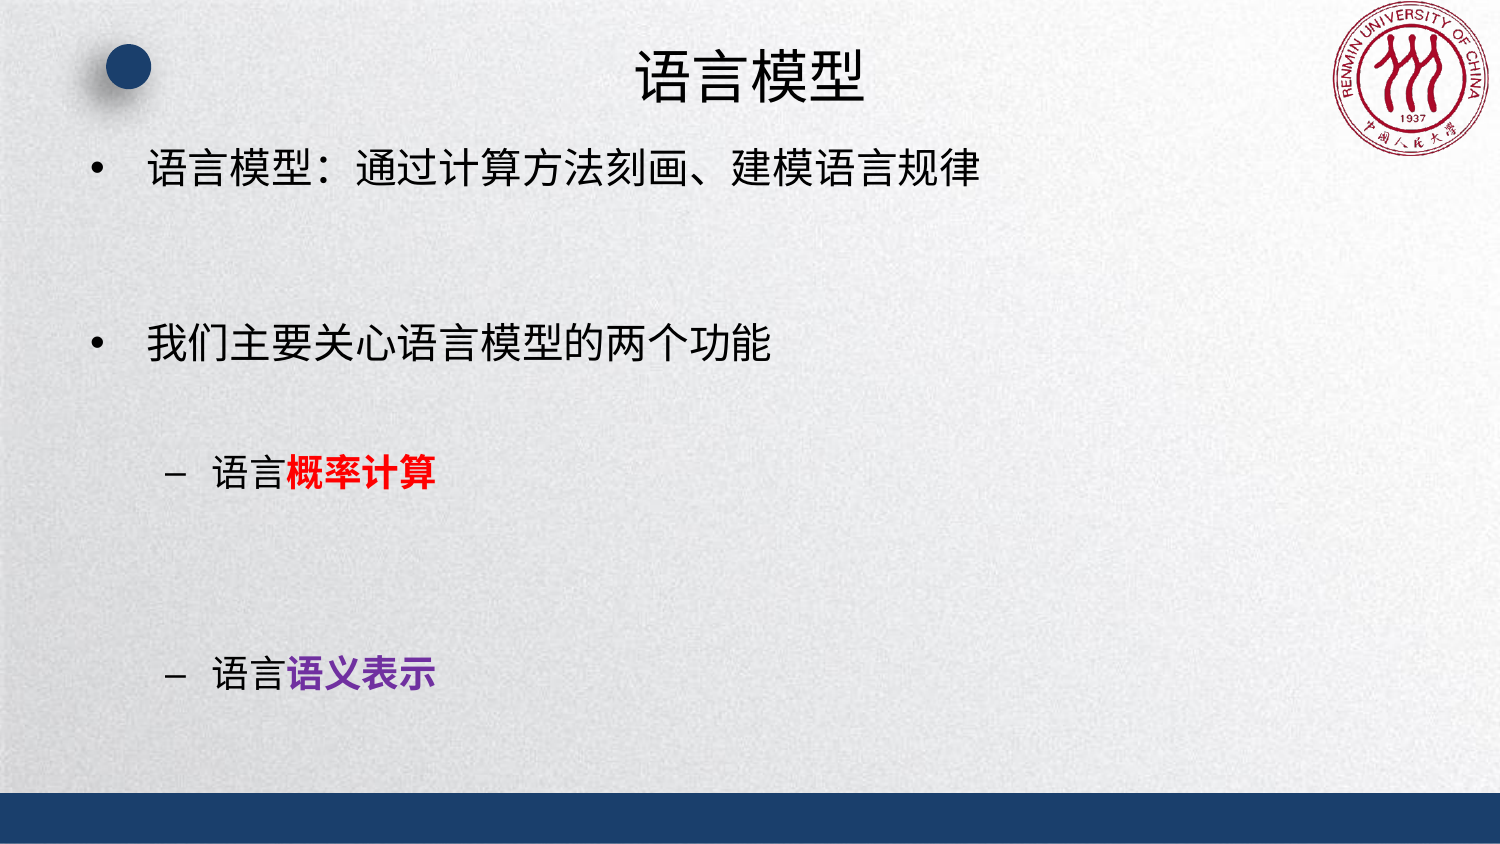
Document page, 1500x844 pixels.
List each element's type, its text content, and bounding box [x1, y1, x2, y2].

list 语言模型：通过计算方法刻画、建模语言规律 我们主要关心语言模型的两个功能 语言概率计算 语言语义表示 [75, 134, 1425, 781]
title 语言模型 [75, 33, 1425, 116]
picture [0, 0, 1500, 793]
